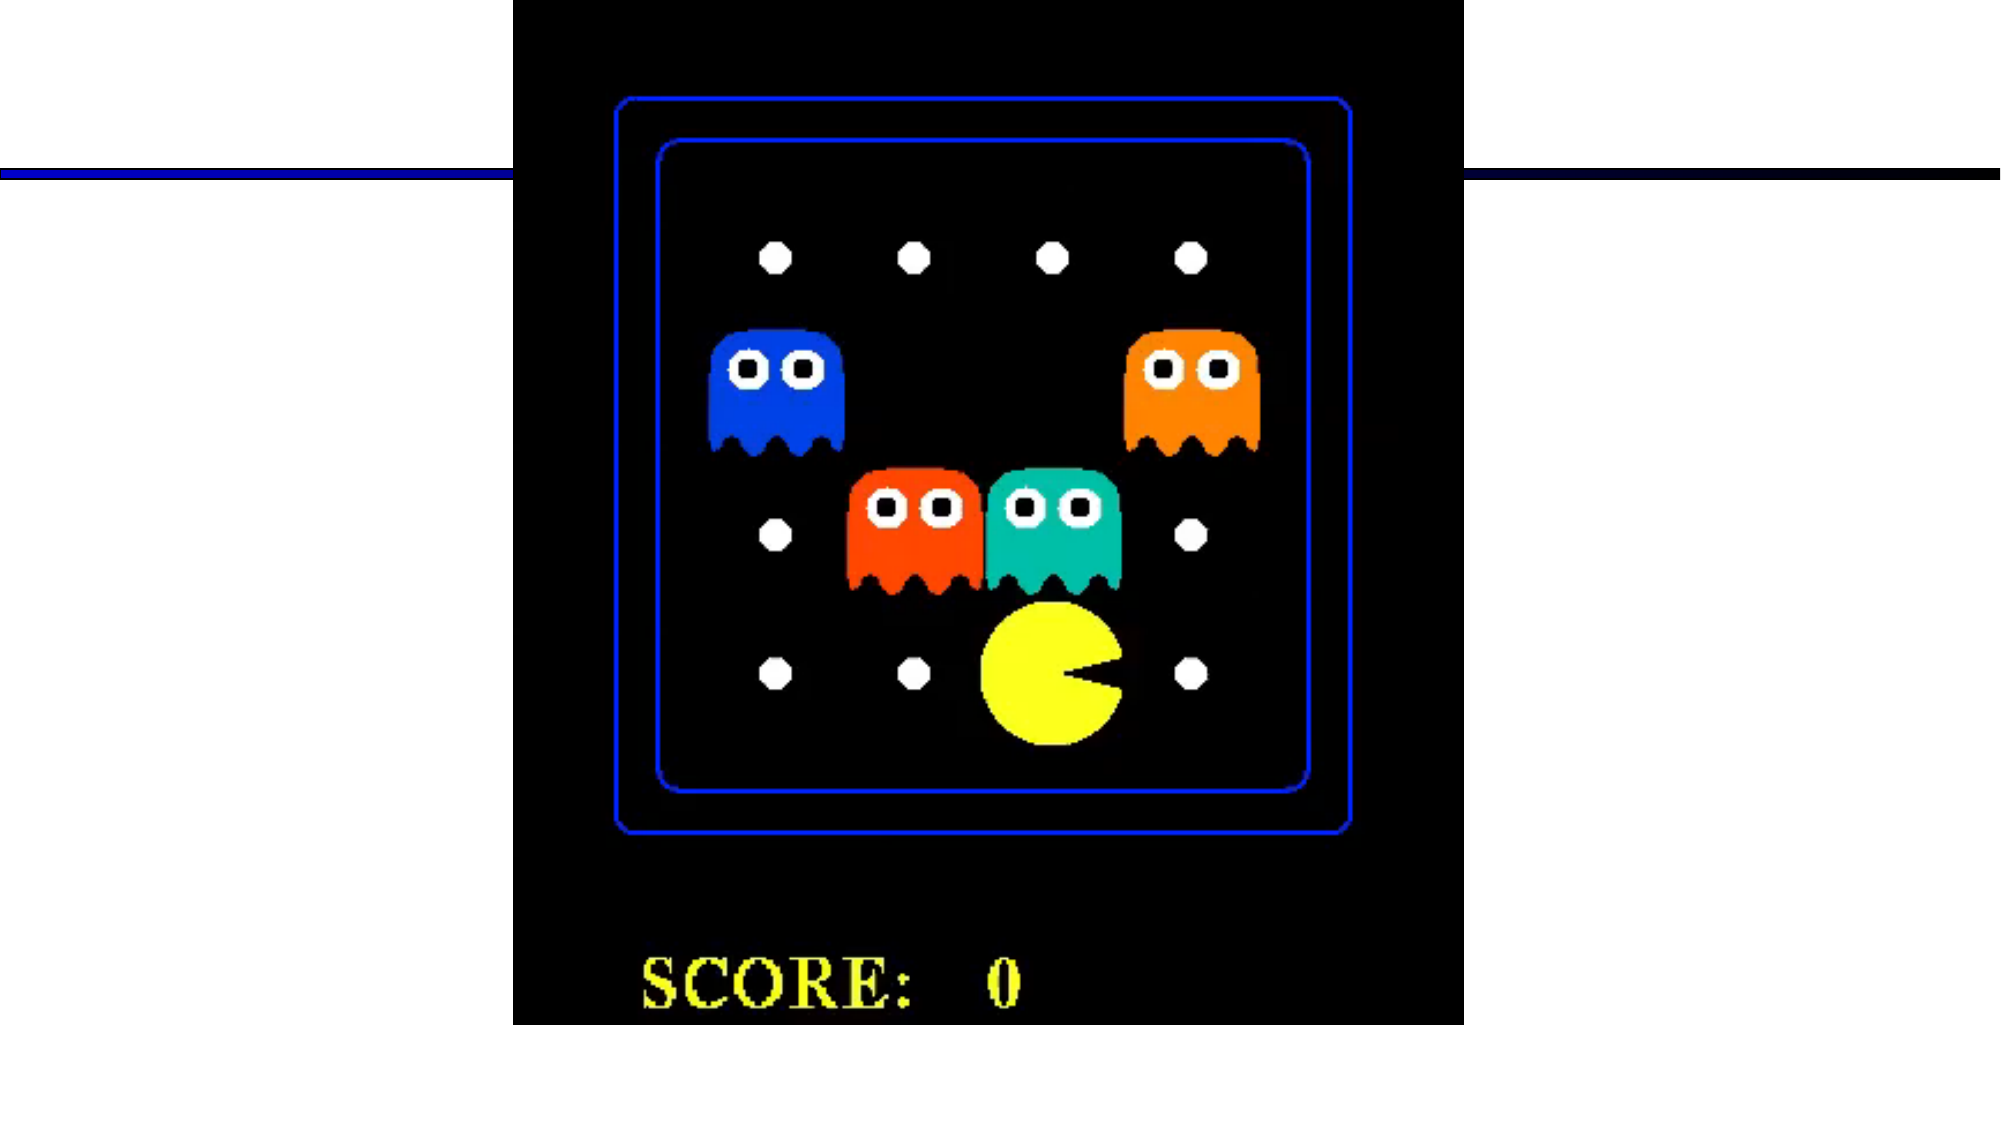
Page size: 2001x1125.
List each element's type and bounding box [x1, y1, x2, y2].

text_box [512, 0, 1465, 1026]
